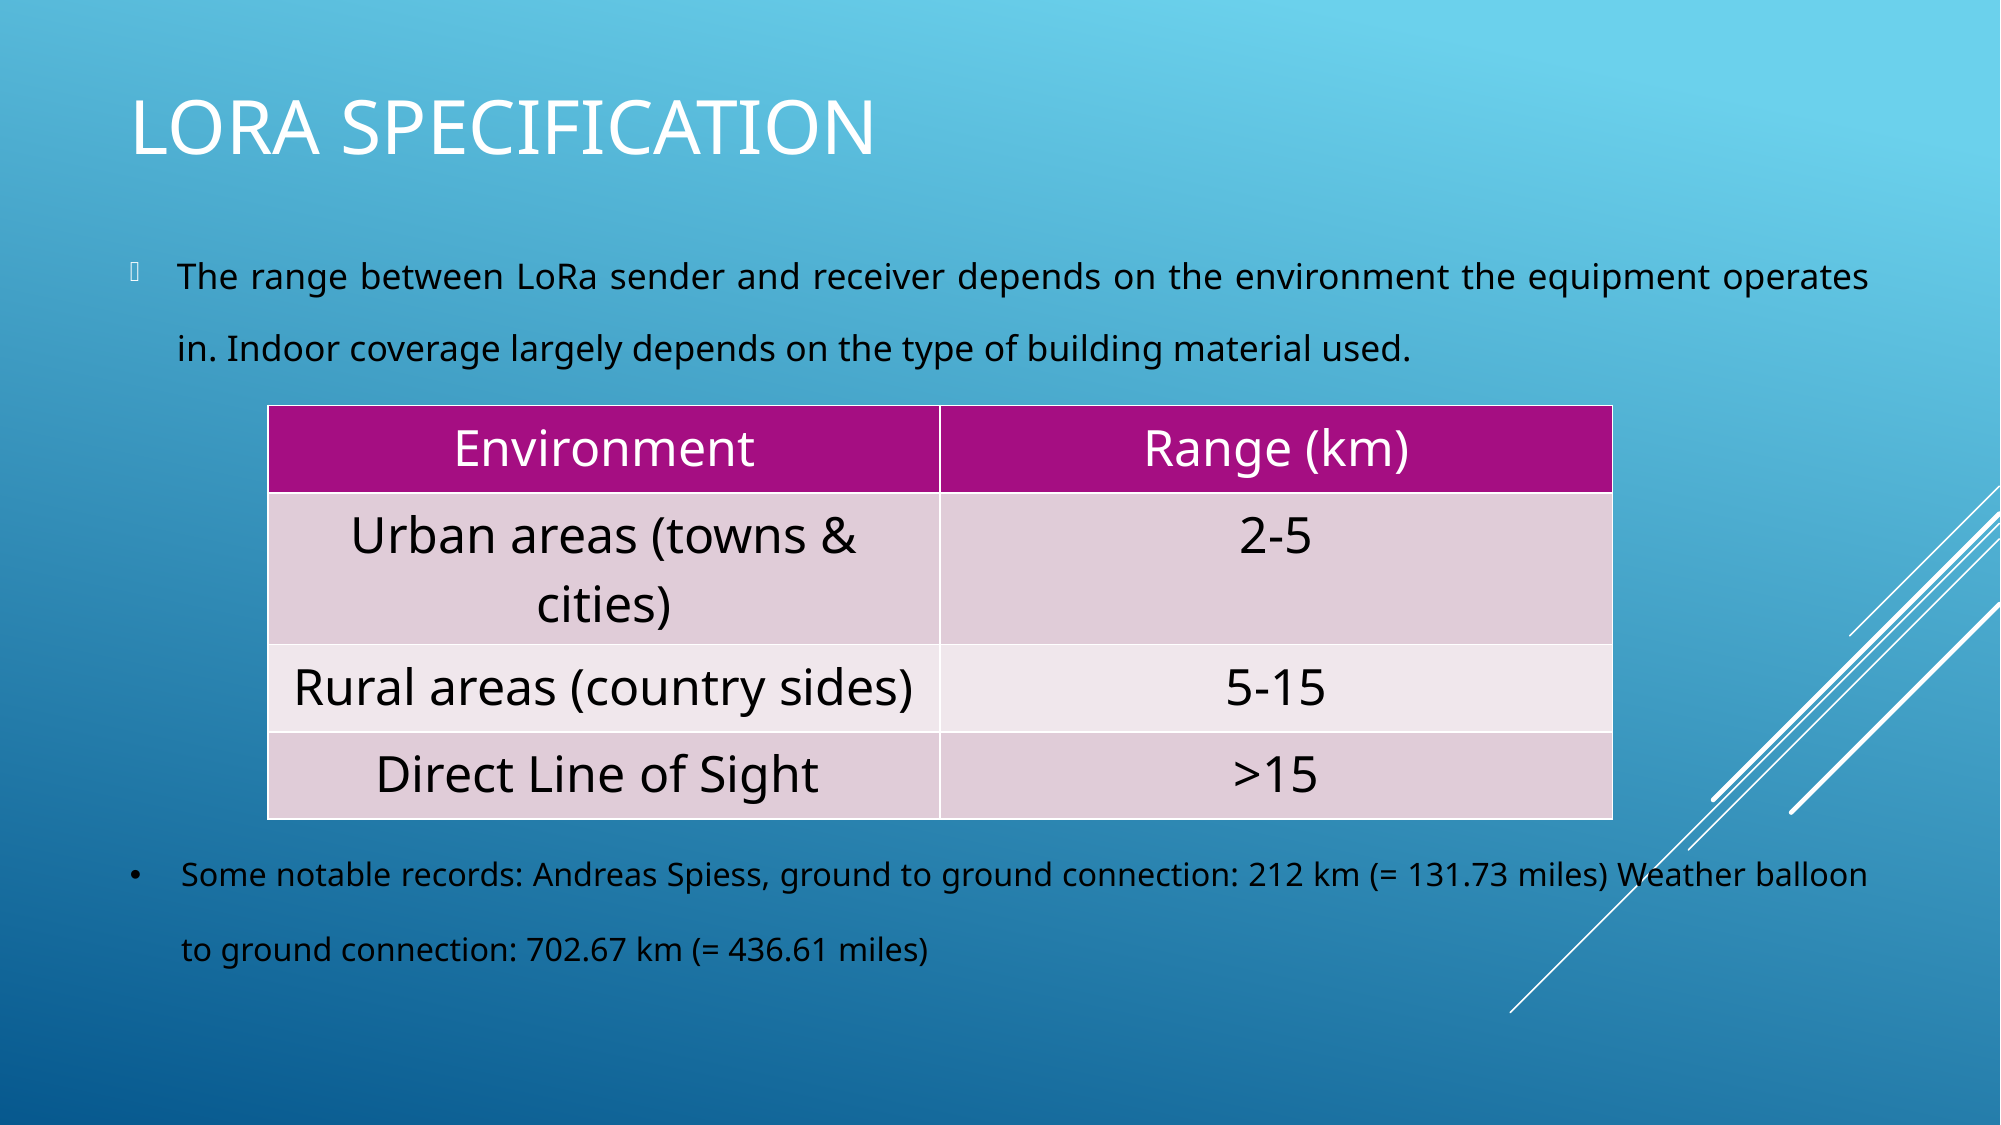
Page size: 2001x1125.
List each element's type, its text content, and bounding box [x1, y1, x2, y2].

table_cell 5-15 [941, 645, 1612, 731]
table_header Environment [269, 406, 939, 492]
table_cell Rural areas (country sides) [269, 645, 939, 731]
title LoRa Specification [114, 61, 1886, 187]
table_cell Urban areas (towns & cities) [269, 494, 939, 644]
table_cell 2-5 [941, 494, 1612, 644]
list The range between LoRa sender and receiver depends on the environment the equipment operates in. Indoor coverage largely depends on the type of building material used. [114, 213, 1886, 379]
table_header Range (km) [941, 406, 1612, 492]
table_cell Direct Line of Sight [269, 733, 939, 813]
table_cell >15 [941, 733, 1612, 813]
text_box Some notable records: Andreas Spiess, ground to ground connection: 212 km (= 131.73 miles) Weather balloon to ground connection: 702.67 km (= 436.61 miles) [114, 813, 1886, 979]
